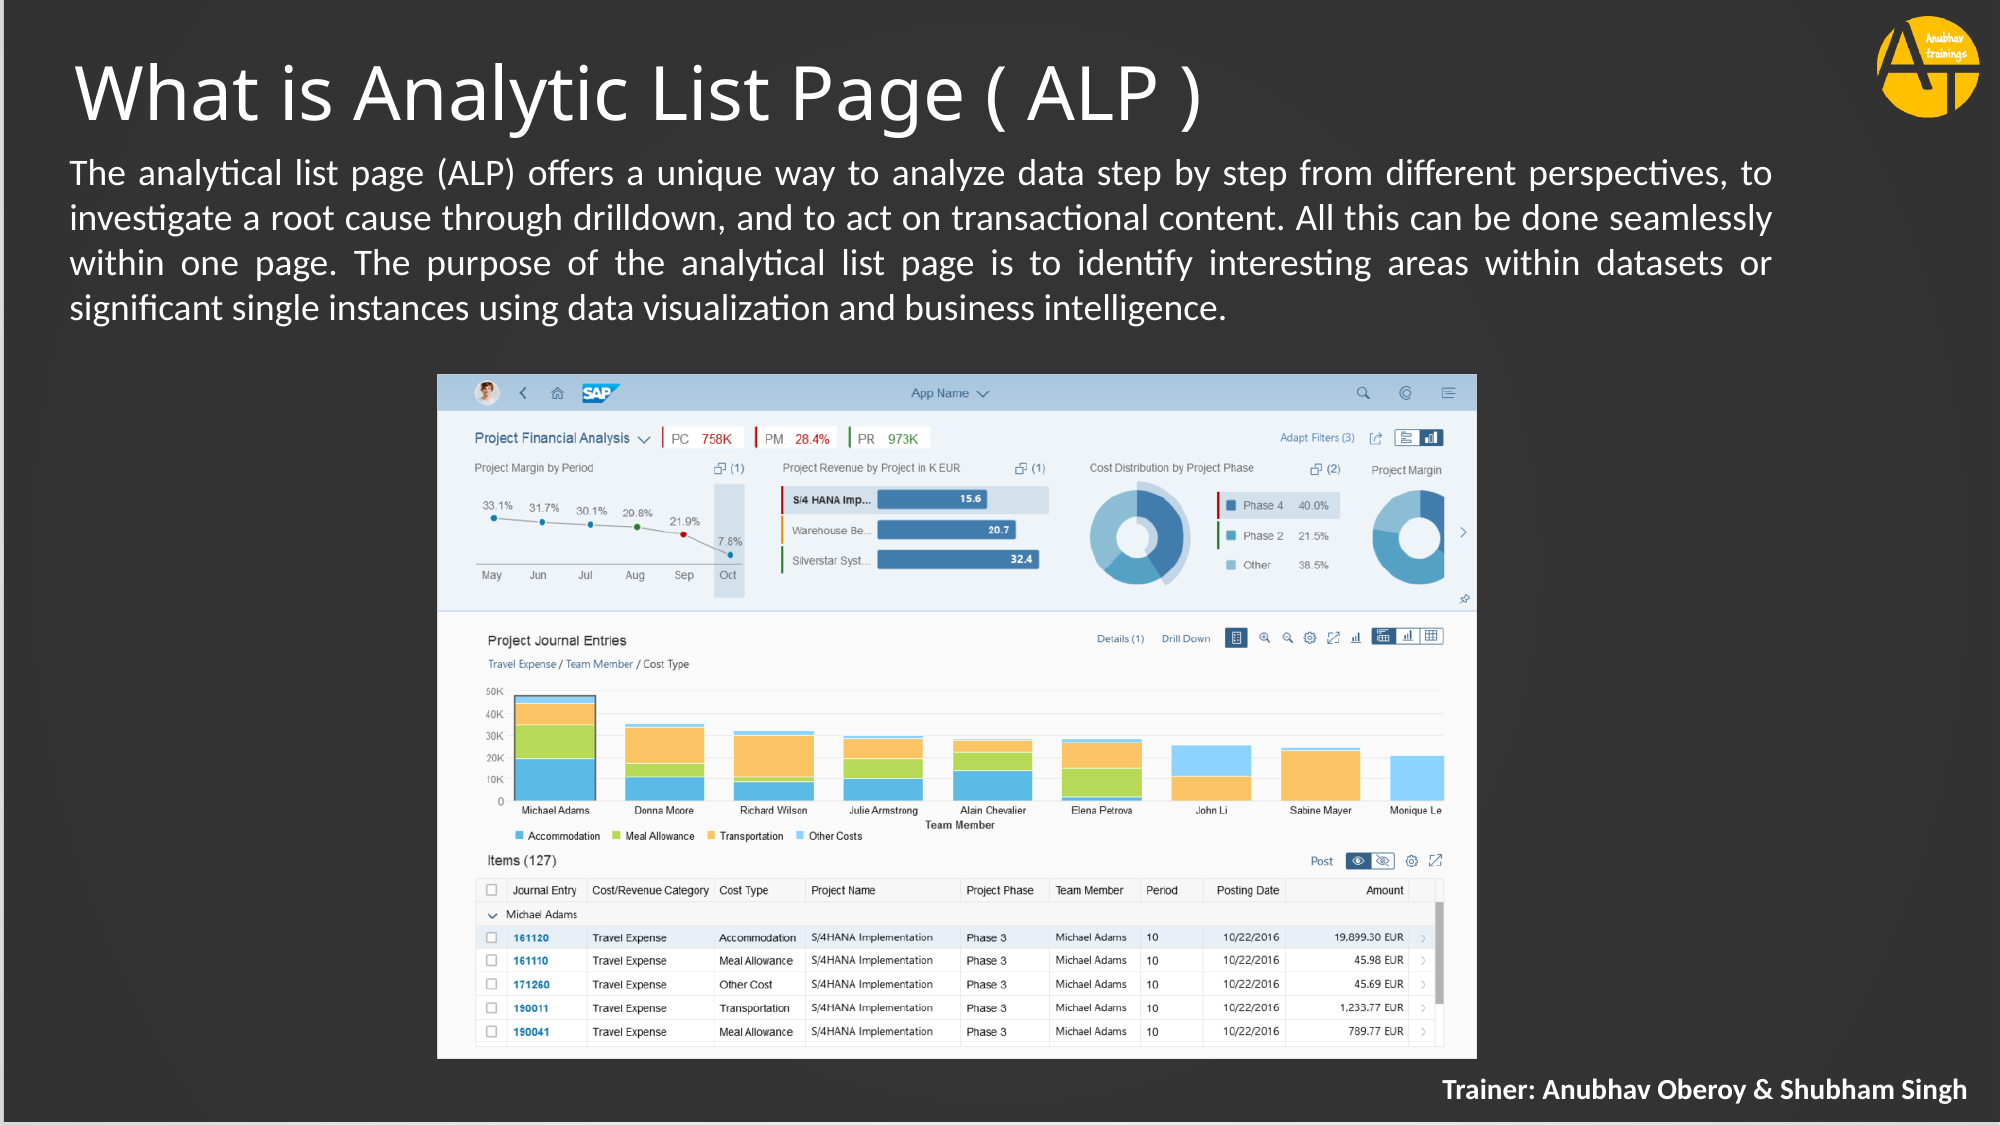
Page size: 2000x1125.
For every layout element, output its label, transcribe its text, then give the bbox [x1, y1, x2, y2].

text_box The analytical list page (ALP) offers a unique way to analyze data step by step from different perspectives, to investigate a root cause through drilldown, and to act on transactional content. All this can be done seamlessly within one page. The purpose of the analytical list page is to identify interesting areas within datasets or significant single instances using data visualization and business intelligence. [54, 140, 1790, 381]
text_box Trainer: Anubhav Oberoy & Shubham Singh [1409, 1058, 2000, 1118]
picture [1866, 9, 1985, 126]
title What is Analytic List Page ( ALP ) [54, 32, 1900, 149]
picture [436, 374, 1477, 1059]
text_box [2, 0, 2000, 1124]
